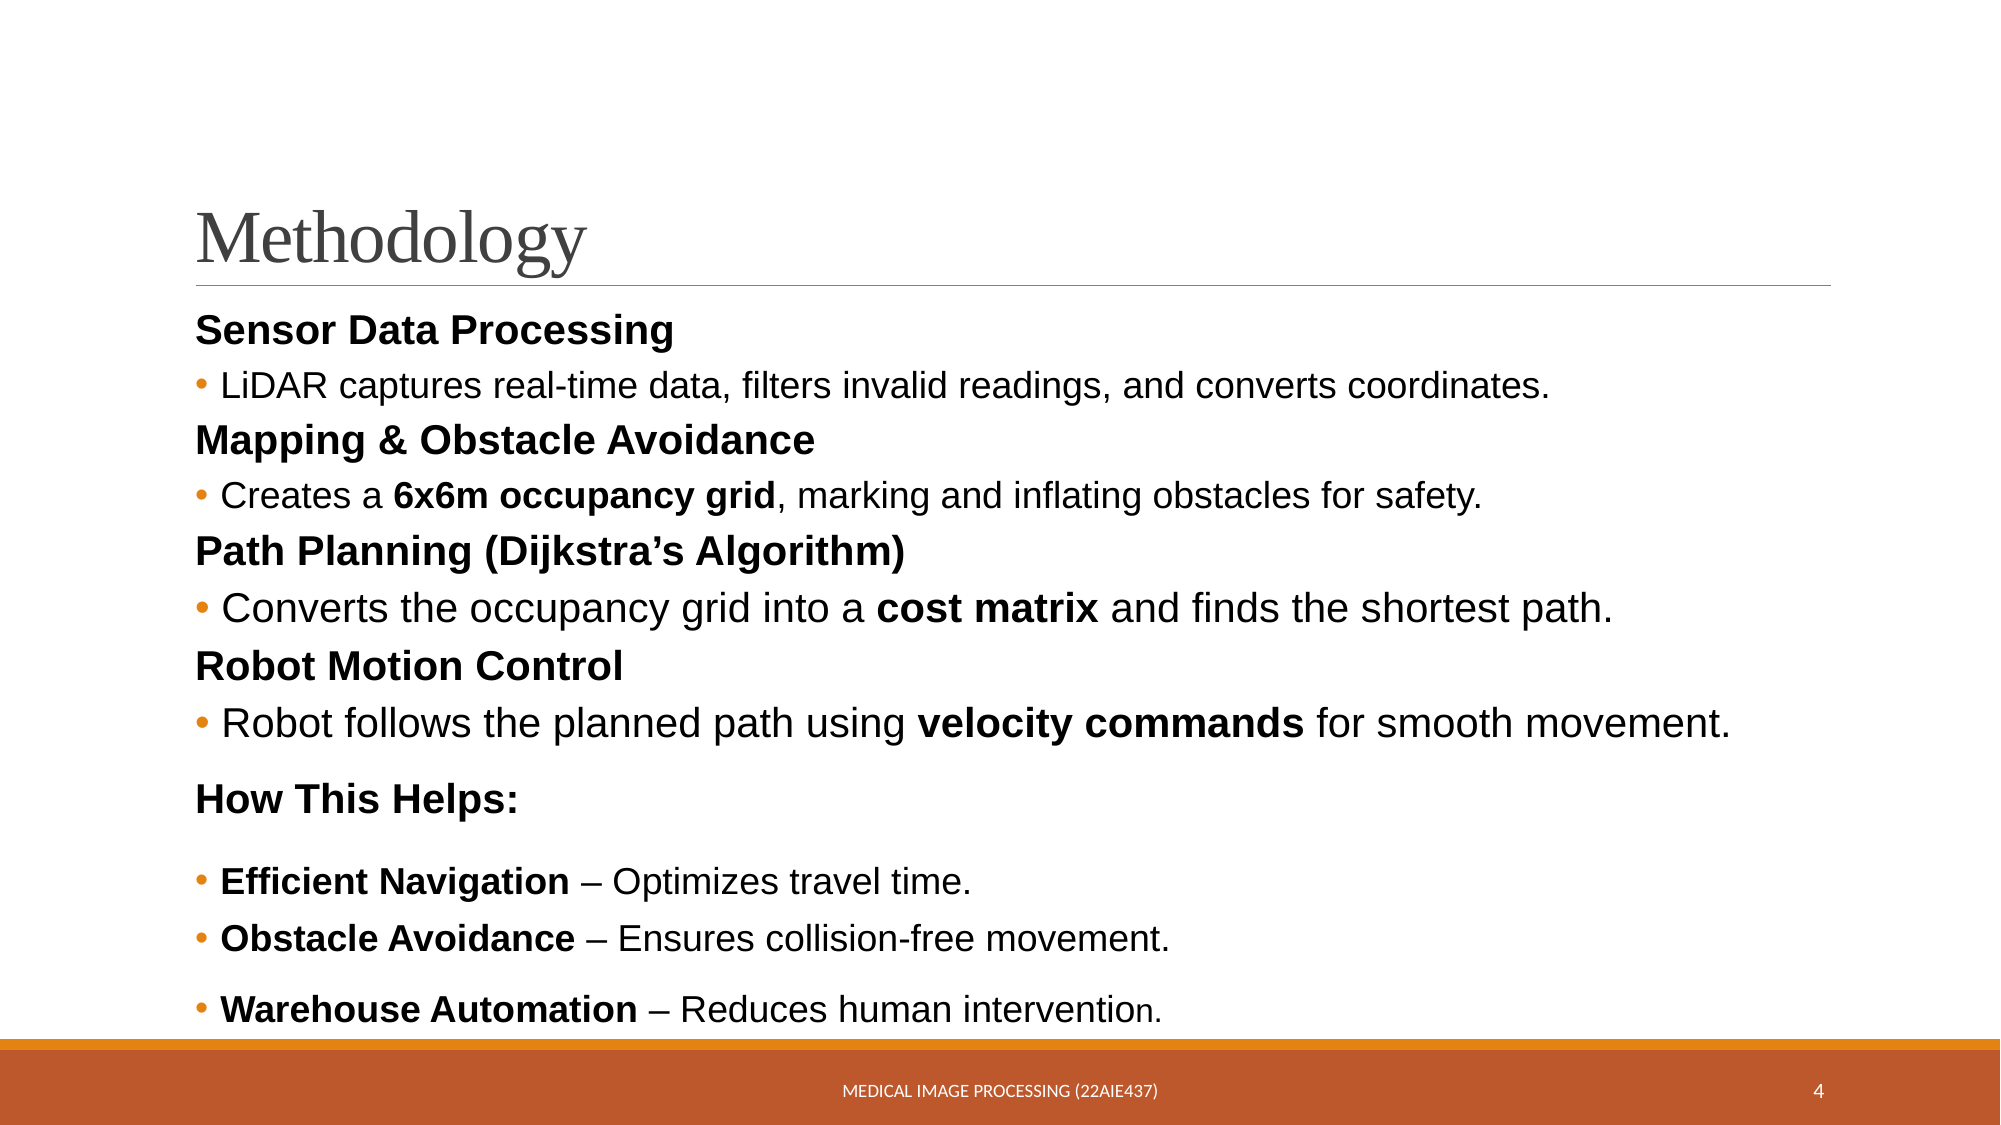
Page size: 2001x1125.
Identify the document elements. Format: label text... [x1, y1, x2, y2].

list Sensor Data Processing LiDAR captures real-time data, filters invalid readings, and converts coordinates. Mapping & Obstacle Avoidance Creates a 6x6m occupancy grid, marking and inflating obstacles for safety. Path Planning (Dijkstra’s Algorithm) Converts the occupancy grid into a cost matrix and finds the shortest path. Robot Motion Control Robot follows the planned path using velocity commands for smooth movement. How This Helps: Efficient Navigation – Optimizes travel time. Obstacle Avoidance – Ensures collision-free movement. Warehouse Automation – Reduces human intervention. [180, 308, 1905, 1030]
footer Medical Image Processing (22AIE437) [604, 1059, 1396, 1120]
slide_number 4 [1624, 1059, 1840, 1120]
title Methodology [180, 47, 1830, 285]
